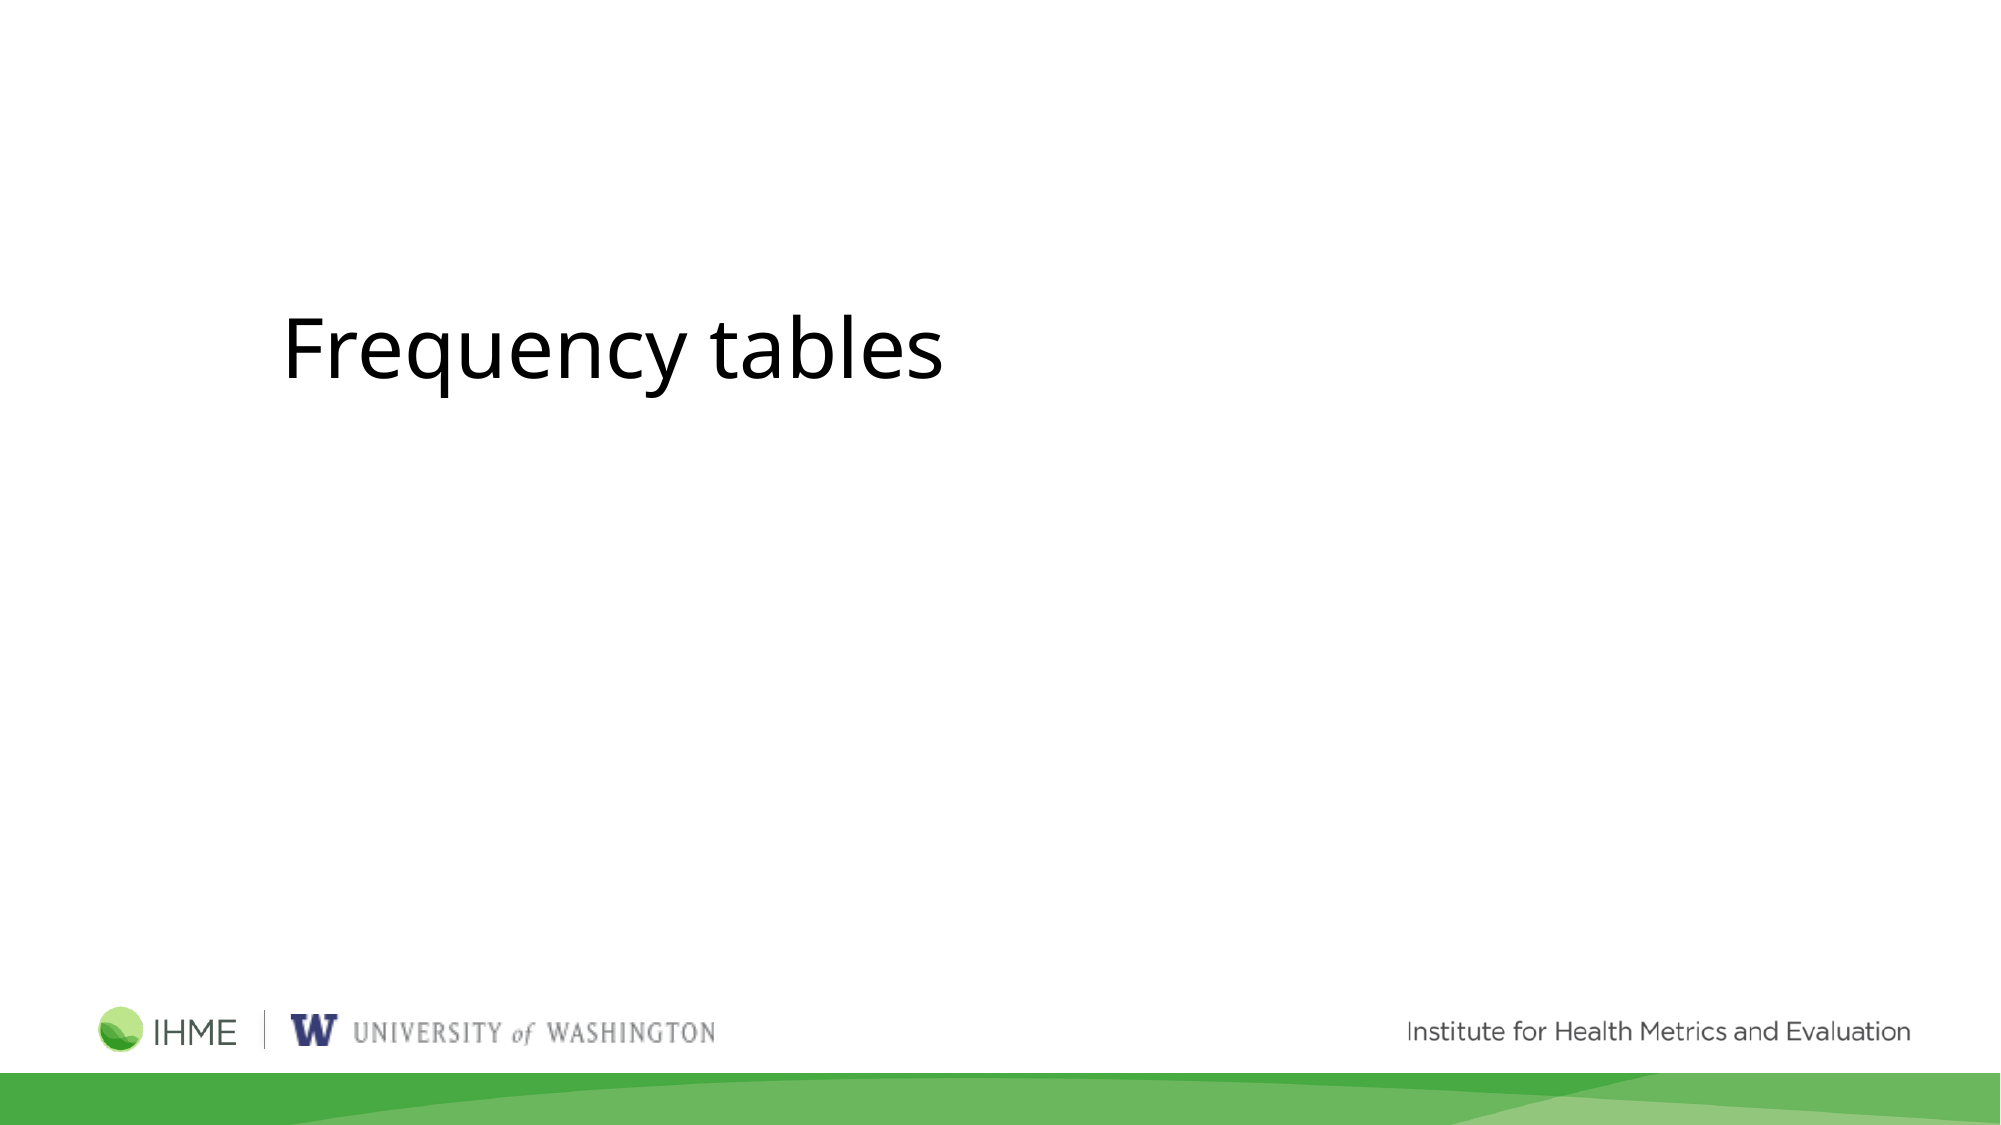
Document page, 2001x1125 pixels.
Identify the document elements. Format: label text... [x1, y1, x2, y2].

title Frequency tables [266, 287, 1332, 391]
picture [98, 1006, 236, 1052]
picture [0, 1073, 2001, 1125]
picture [1399, 1013, 1916, 1046]
